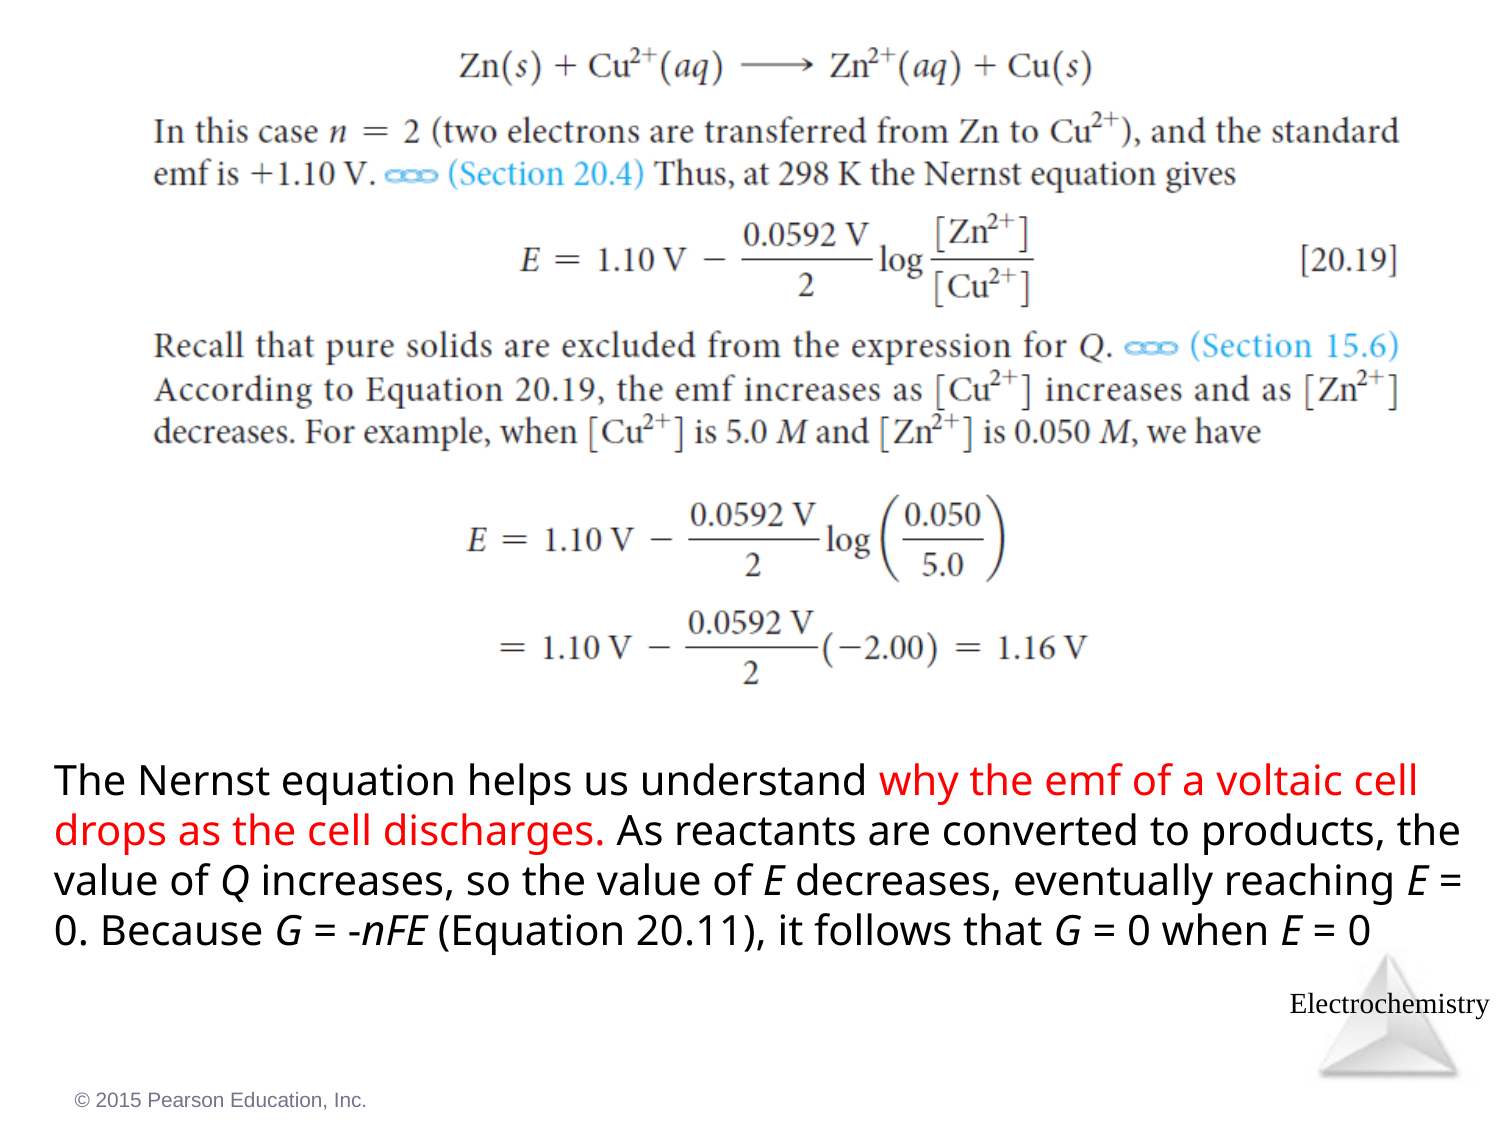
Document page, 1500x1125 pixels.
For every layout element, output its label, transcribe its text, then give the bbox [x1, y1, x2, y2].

text_box The Nernst equation helps us understand why the emf of a voltaic cell drops as the cell discharges. As reactants are converted to products, the value of Q increases, so the value of E decreases, eventually reaching E = 0. Because G = -nFE (Equation 20.11), it follows that G = 0 when E = 0 [39, 746, 1500, 962]
picture [131, 32, 1450, 725]
picture [1275, 962, 1500, 1125]
